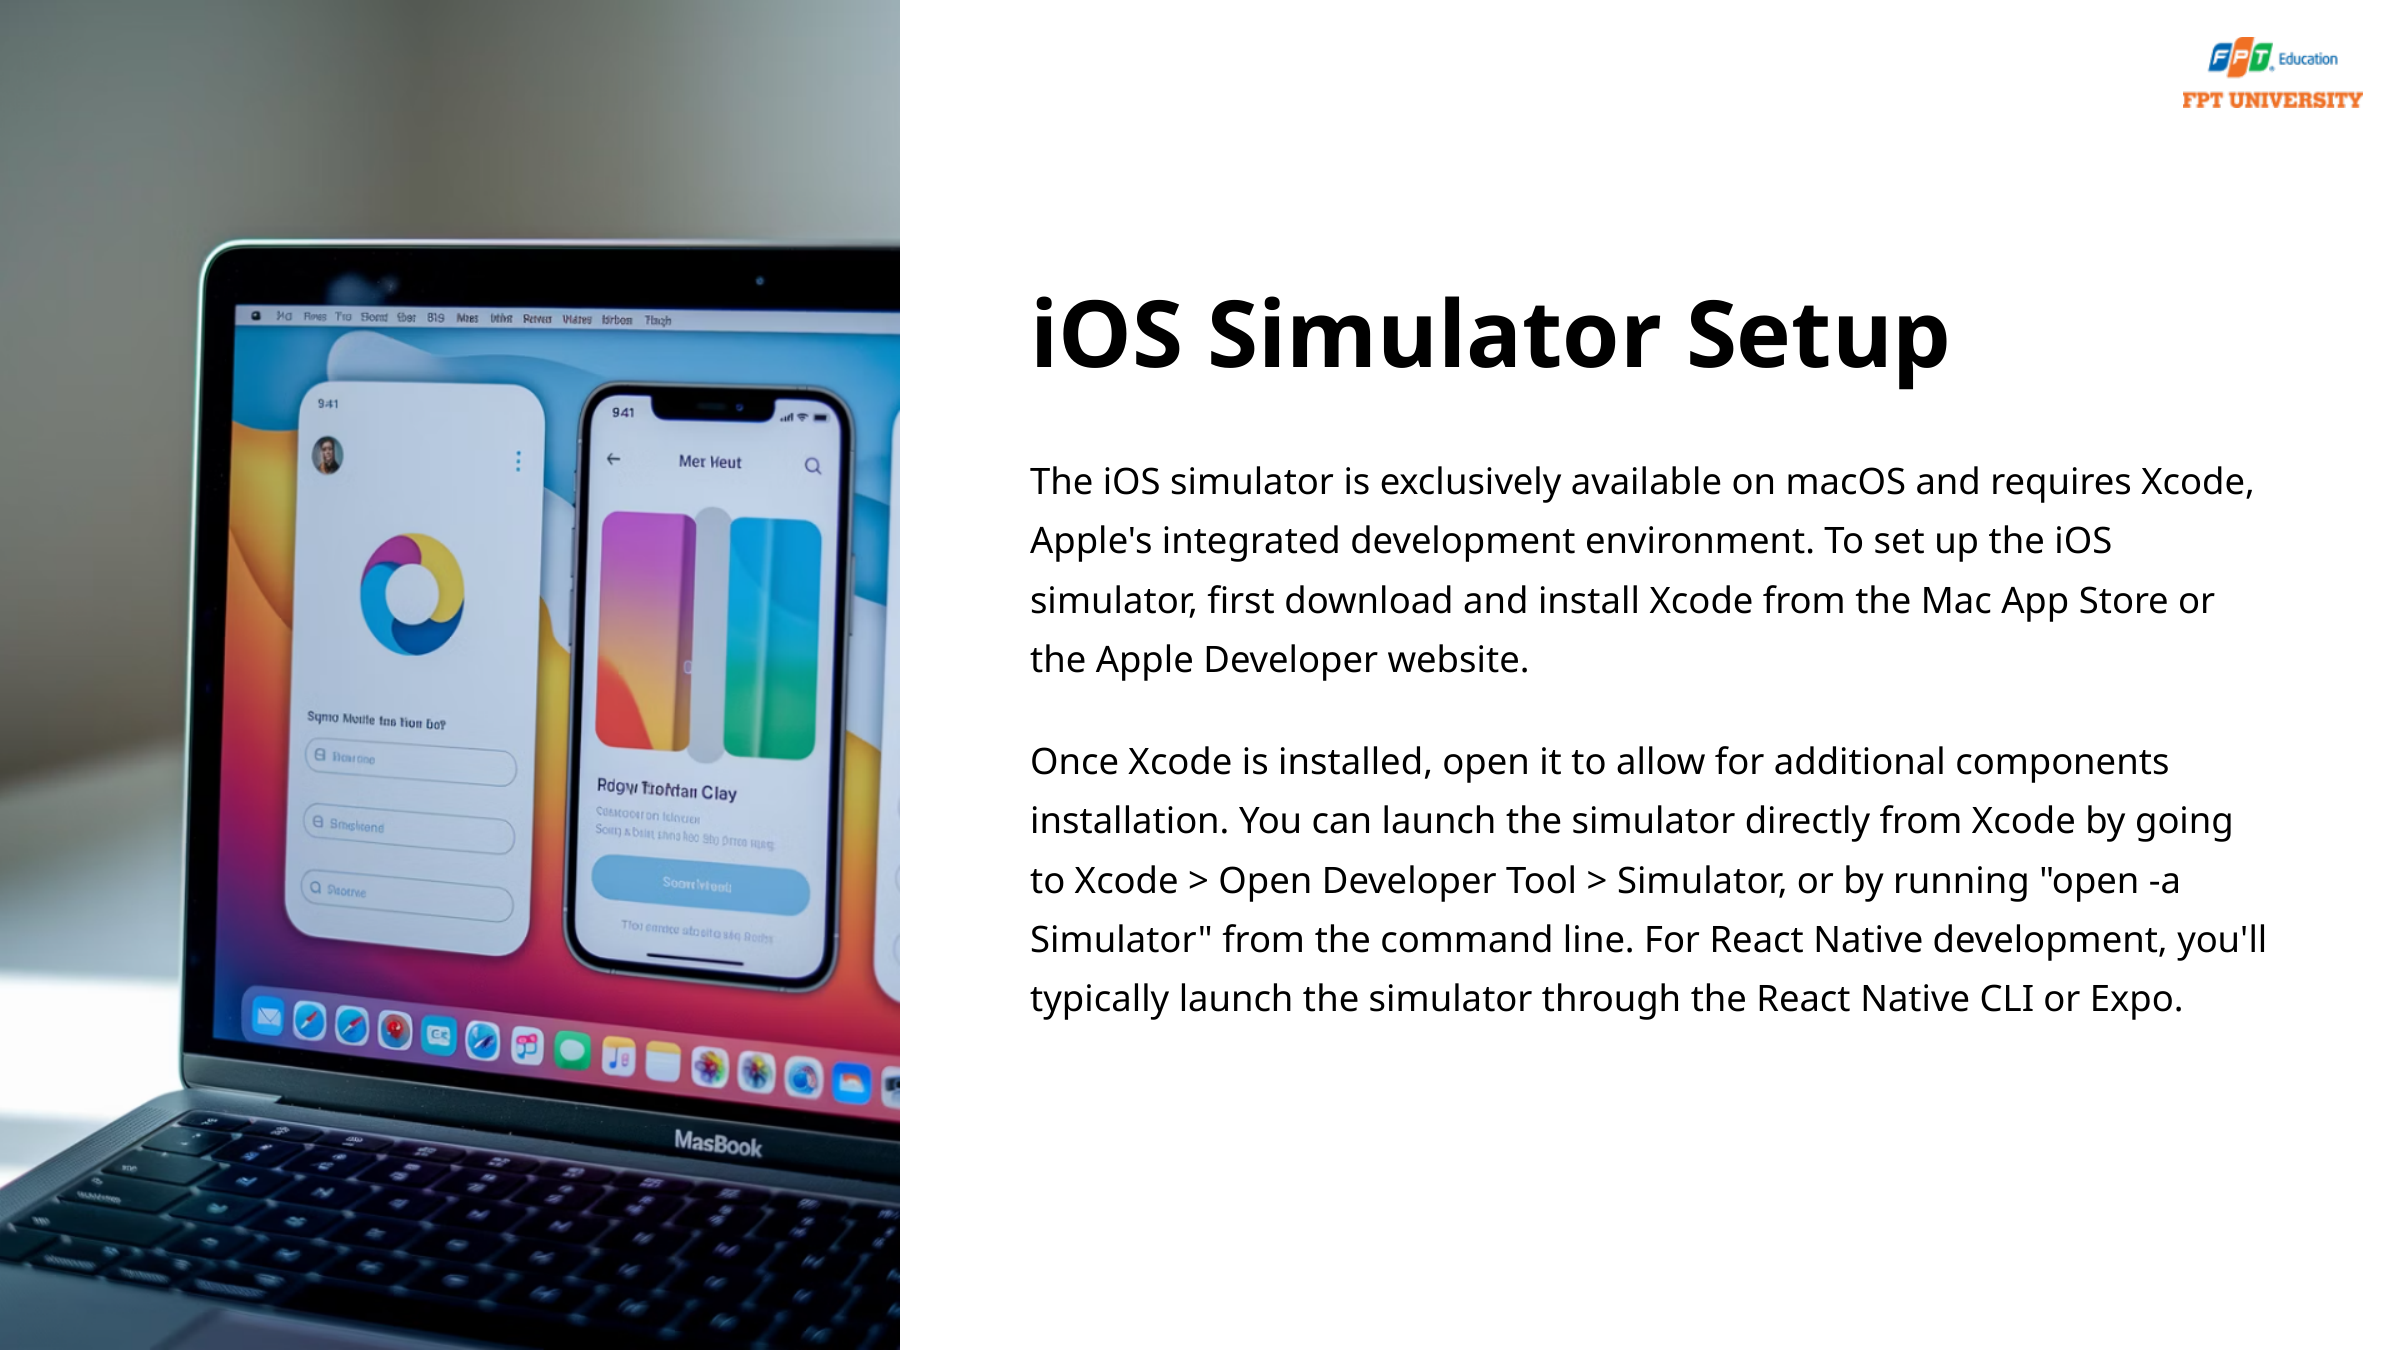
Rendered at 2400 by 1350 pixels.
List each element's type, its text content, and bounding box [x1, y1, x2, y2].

text_box iOS Simulator Setup [1030, 270, 1961, 387]
text_box Once Xcode is installed, open it to allow for additional components installation. You can launch the simulator directly from Xcode by going to Xcode > Open Developer Tool > Simulator, or by running "open -a Simulator" from the command line. For React Native development, you'll typically launch the simulator through the React Native CLI or Expo. [1030, 722, 2270, 1080]
picture [0, 0, 900, 1350]
picture [2182, 37, 2363, 108]
text_box The iOS simulator is exclusively available on macOS and requires Xcode, Apple's integrated development environment. To set up the iOS simulator, first download and install Xcode from the Mac App Store or the Apple Developer website. [1030, 442, 2270, 681]
